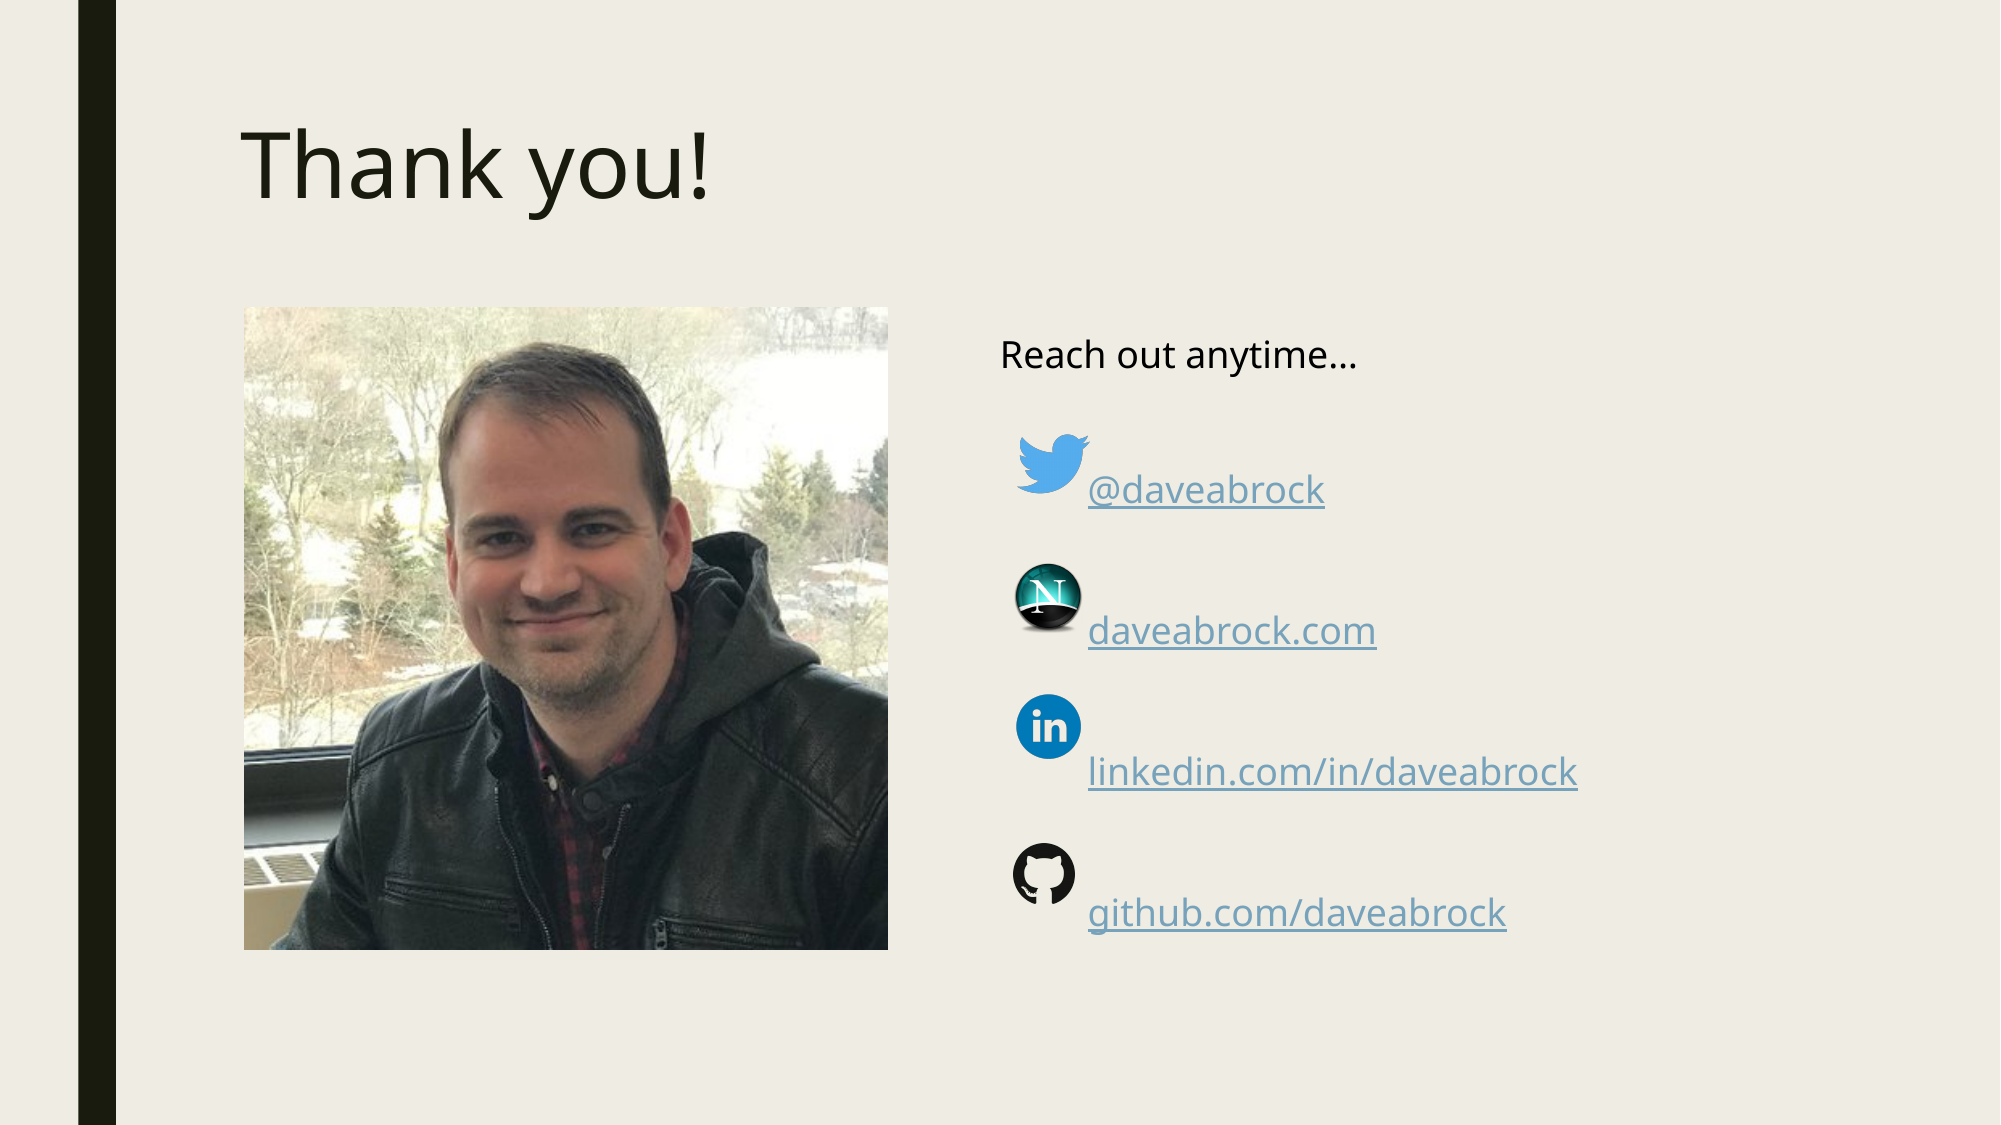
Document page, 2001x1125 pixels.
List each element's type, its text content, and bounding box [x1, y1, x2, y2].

text_box Reach out anytime… @daveabrock daveabrock.com linkedin.com/in/daveabrock github.com/daveabrock [985, 323, 1916, 1038]
picture [1012, 690, 1084, 762]
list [244, 307, 887, 950]
picture [1012, 562, 1084, 634]
title Thank you! [225, 112, 1800, 357]
picture [999, 411, 1107, 518]
picture [1013, 843, 1075, 904]
